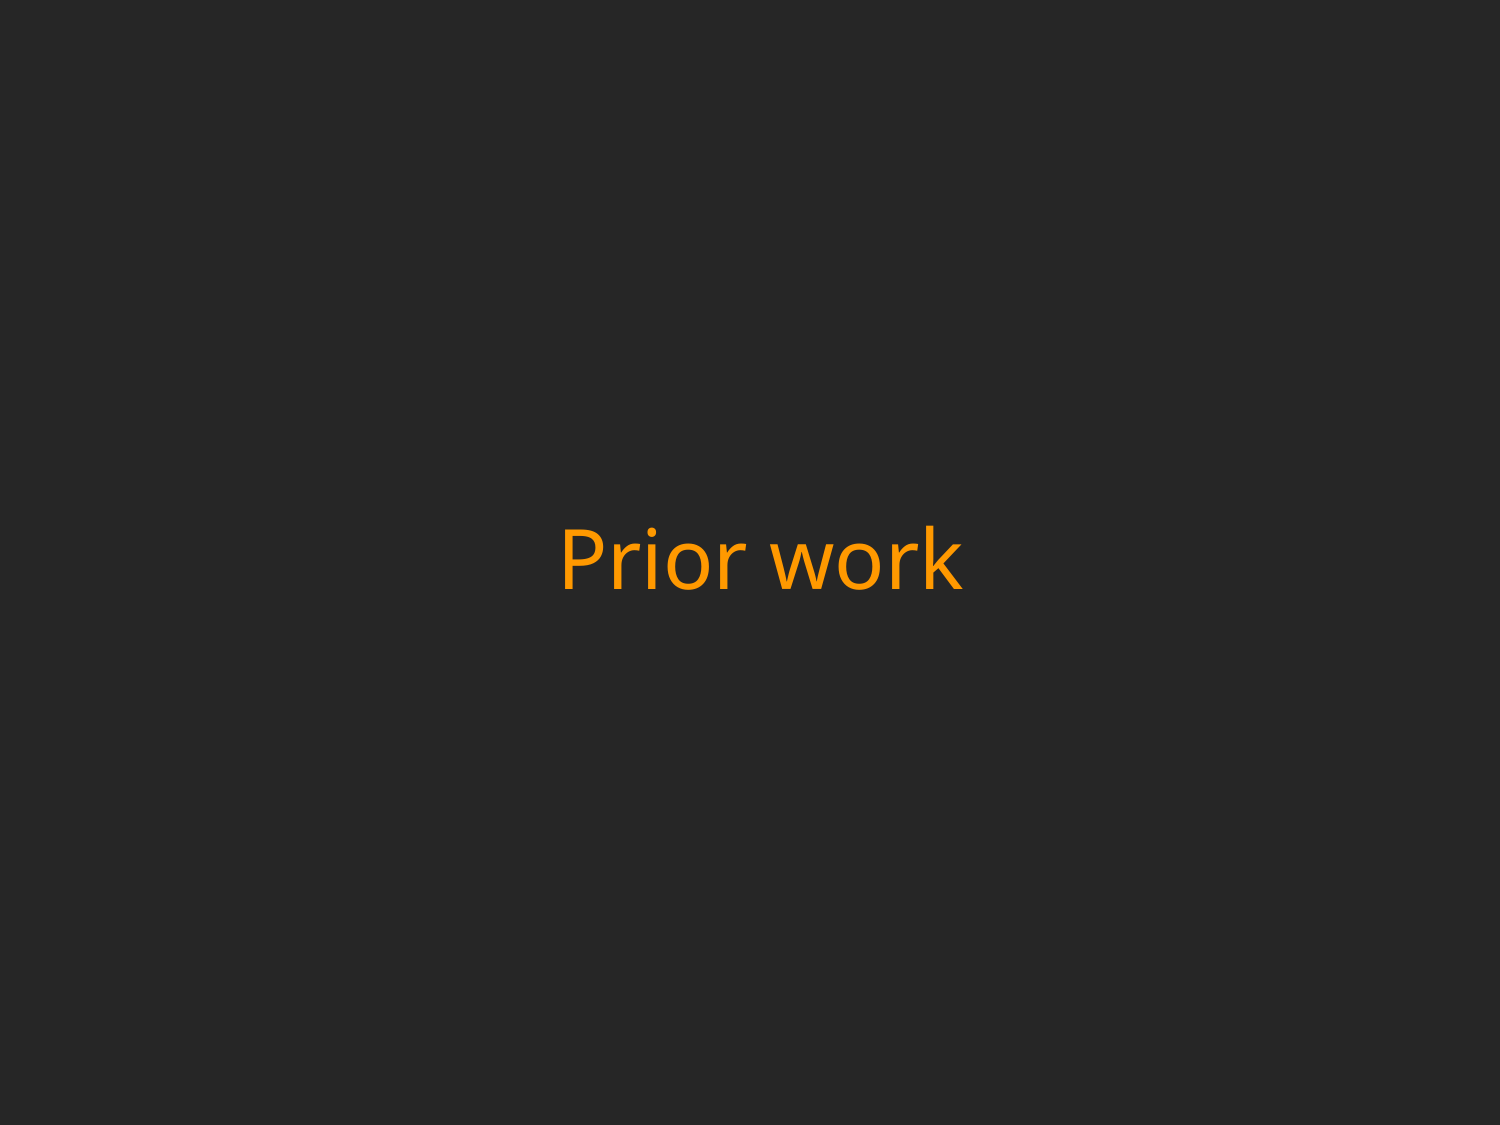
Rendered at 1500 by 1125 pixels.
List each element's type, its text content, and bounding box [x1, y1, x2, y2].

title Prior work [85, 450, 1436, 663]
